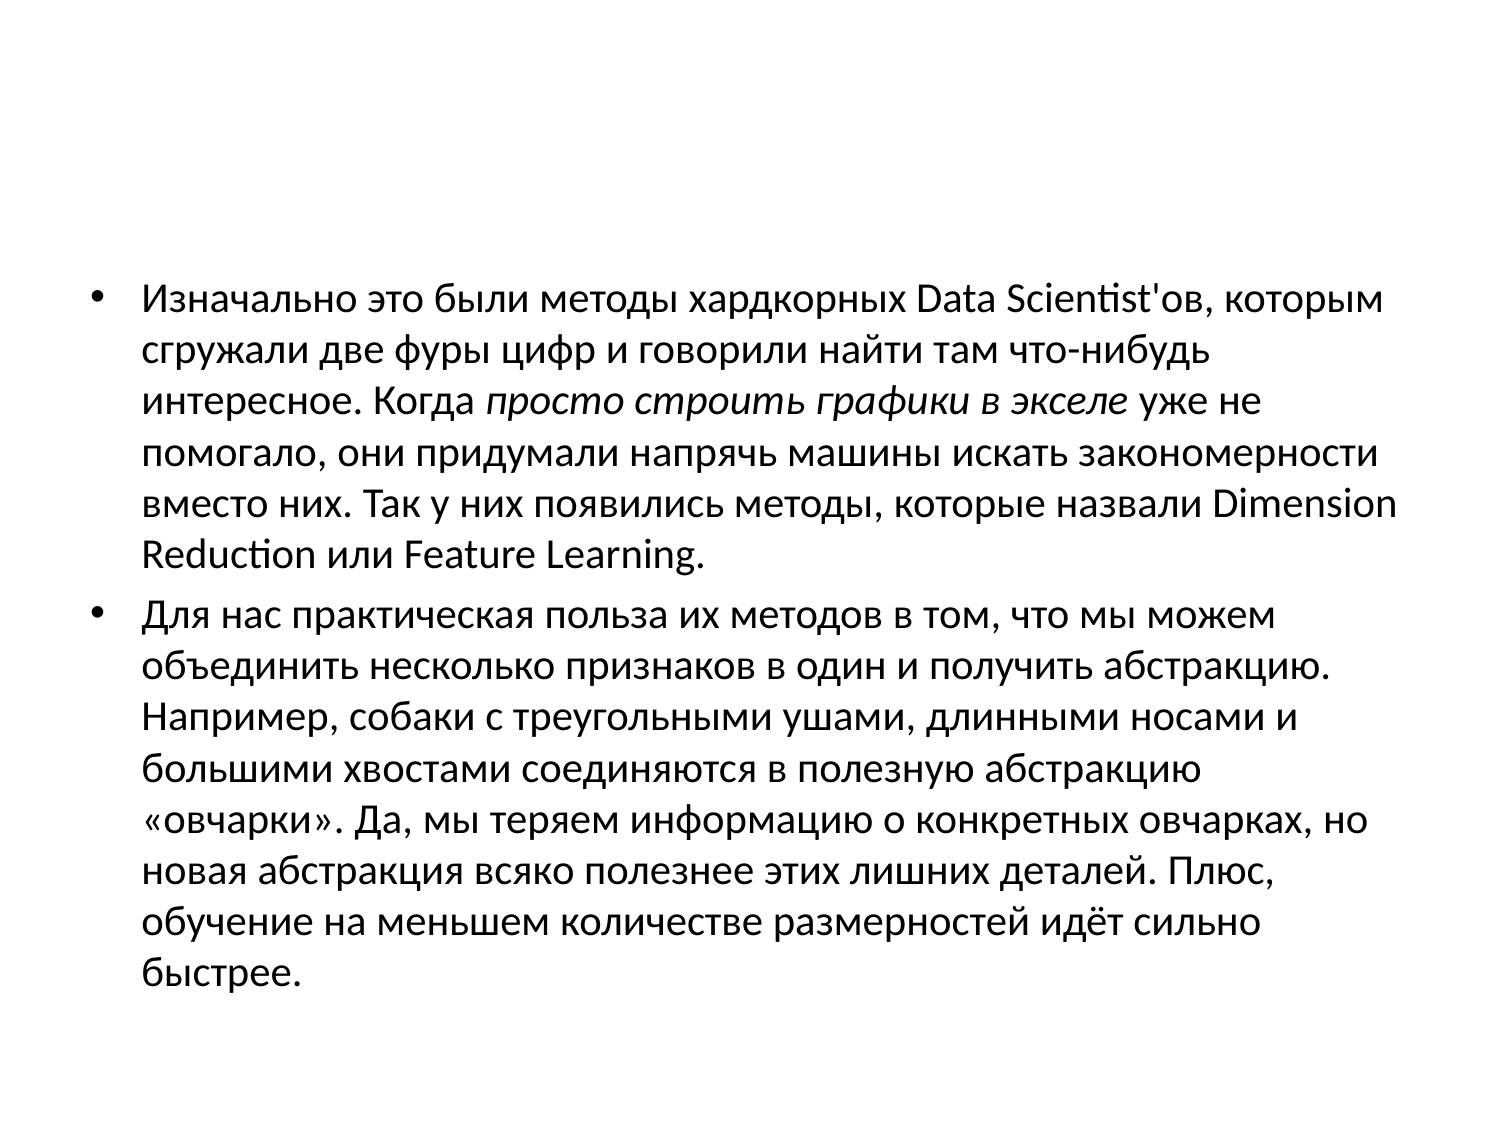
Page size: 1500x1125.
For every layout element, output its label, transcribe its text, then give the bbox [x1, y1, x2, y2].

list Изначально это были методы хардкорных Data Scientist'ов, которым сгружали две фуры цифр и говорили найти там что-нибудь интересное. Когда просто строить графики в экселе уже не помогало, они придумали напрячь машины искать закономерности вместо них. Так у них появились методы, которые назвали Dimension Reduction или Feature Learning. Для нас практическая польза их методов в том, что мы можем объединить несколько признаков в один и получить абстракцию. Например, собаки с треугольными ушами, длинными носами и большими хвостами соединяются в полезную абстракцию «овчарки». Да, мы теряем информацию о конкретных овчарках, но новая абстракция всяко полезнее этих лишних деталей. Плюс, обучение на меньшем количестве размерностей идёт сильно быстрее. [75, 262, 1425, 1005]
